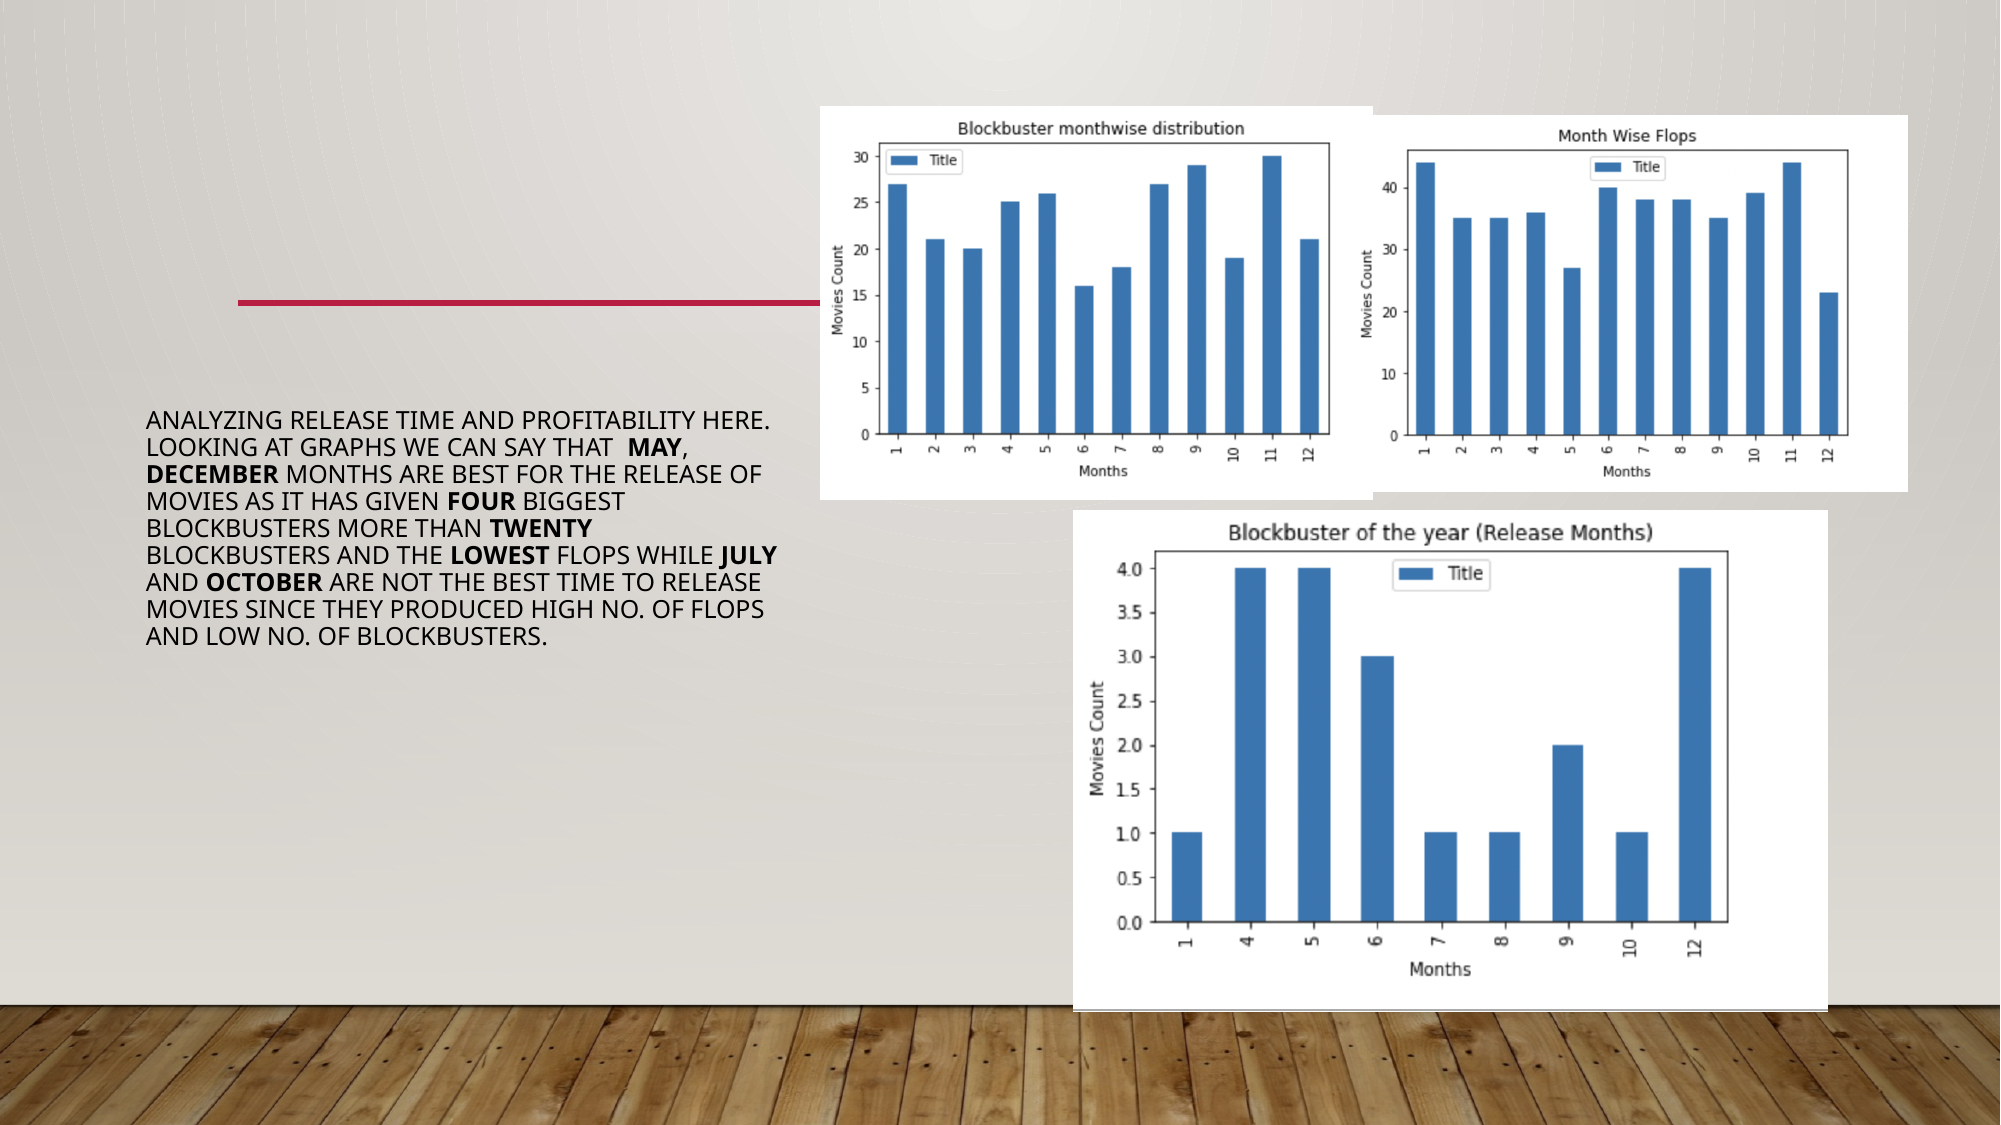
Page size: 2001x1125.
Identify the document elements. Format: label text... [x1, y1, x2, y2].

title Analyzing release time and profitability here. Looking at graphs we can say that May, December months are best for the release of movies as it has given four biggest blockbusters more than twenty blockbusters and the lowest flops while July and October are not the best time to release movies since they produced high no. of flops and low no. of blockbusters. [130, 401, 795, 659]
picture [0, 509, 2000, 1125]
picture [820, 106, 1908, 501]
